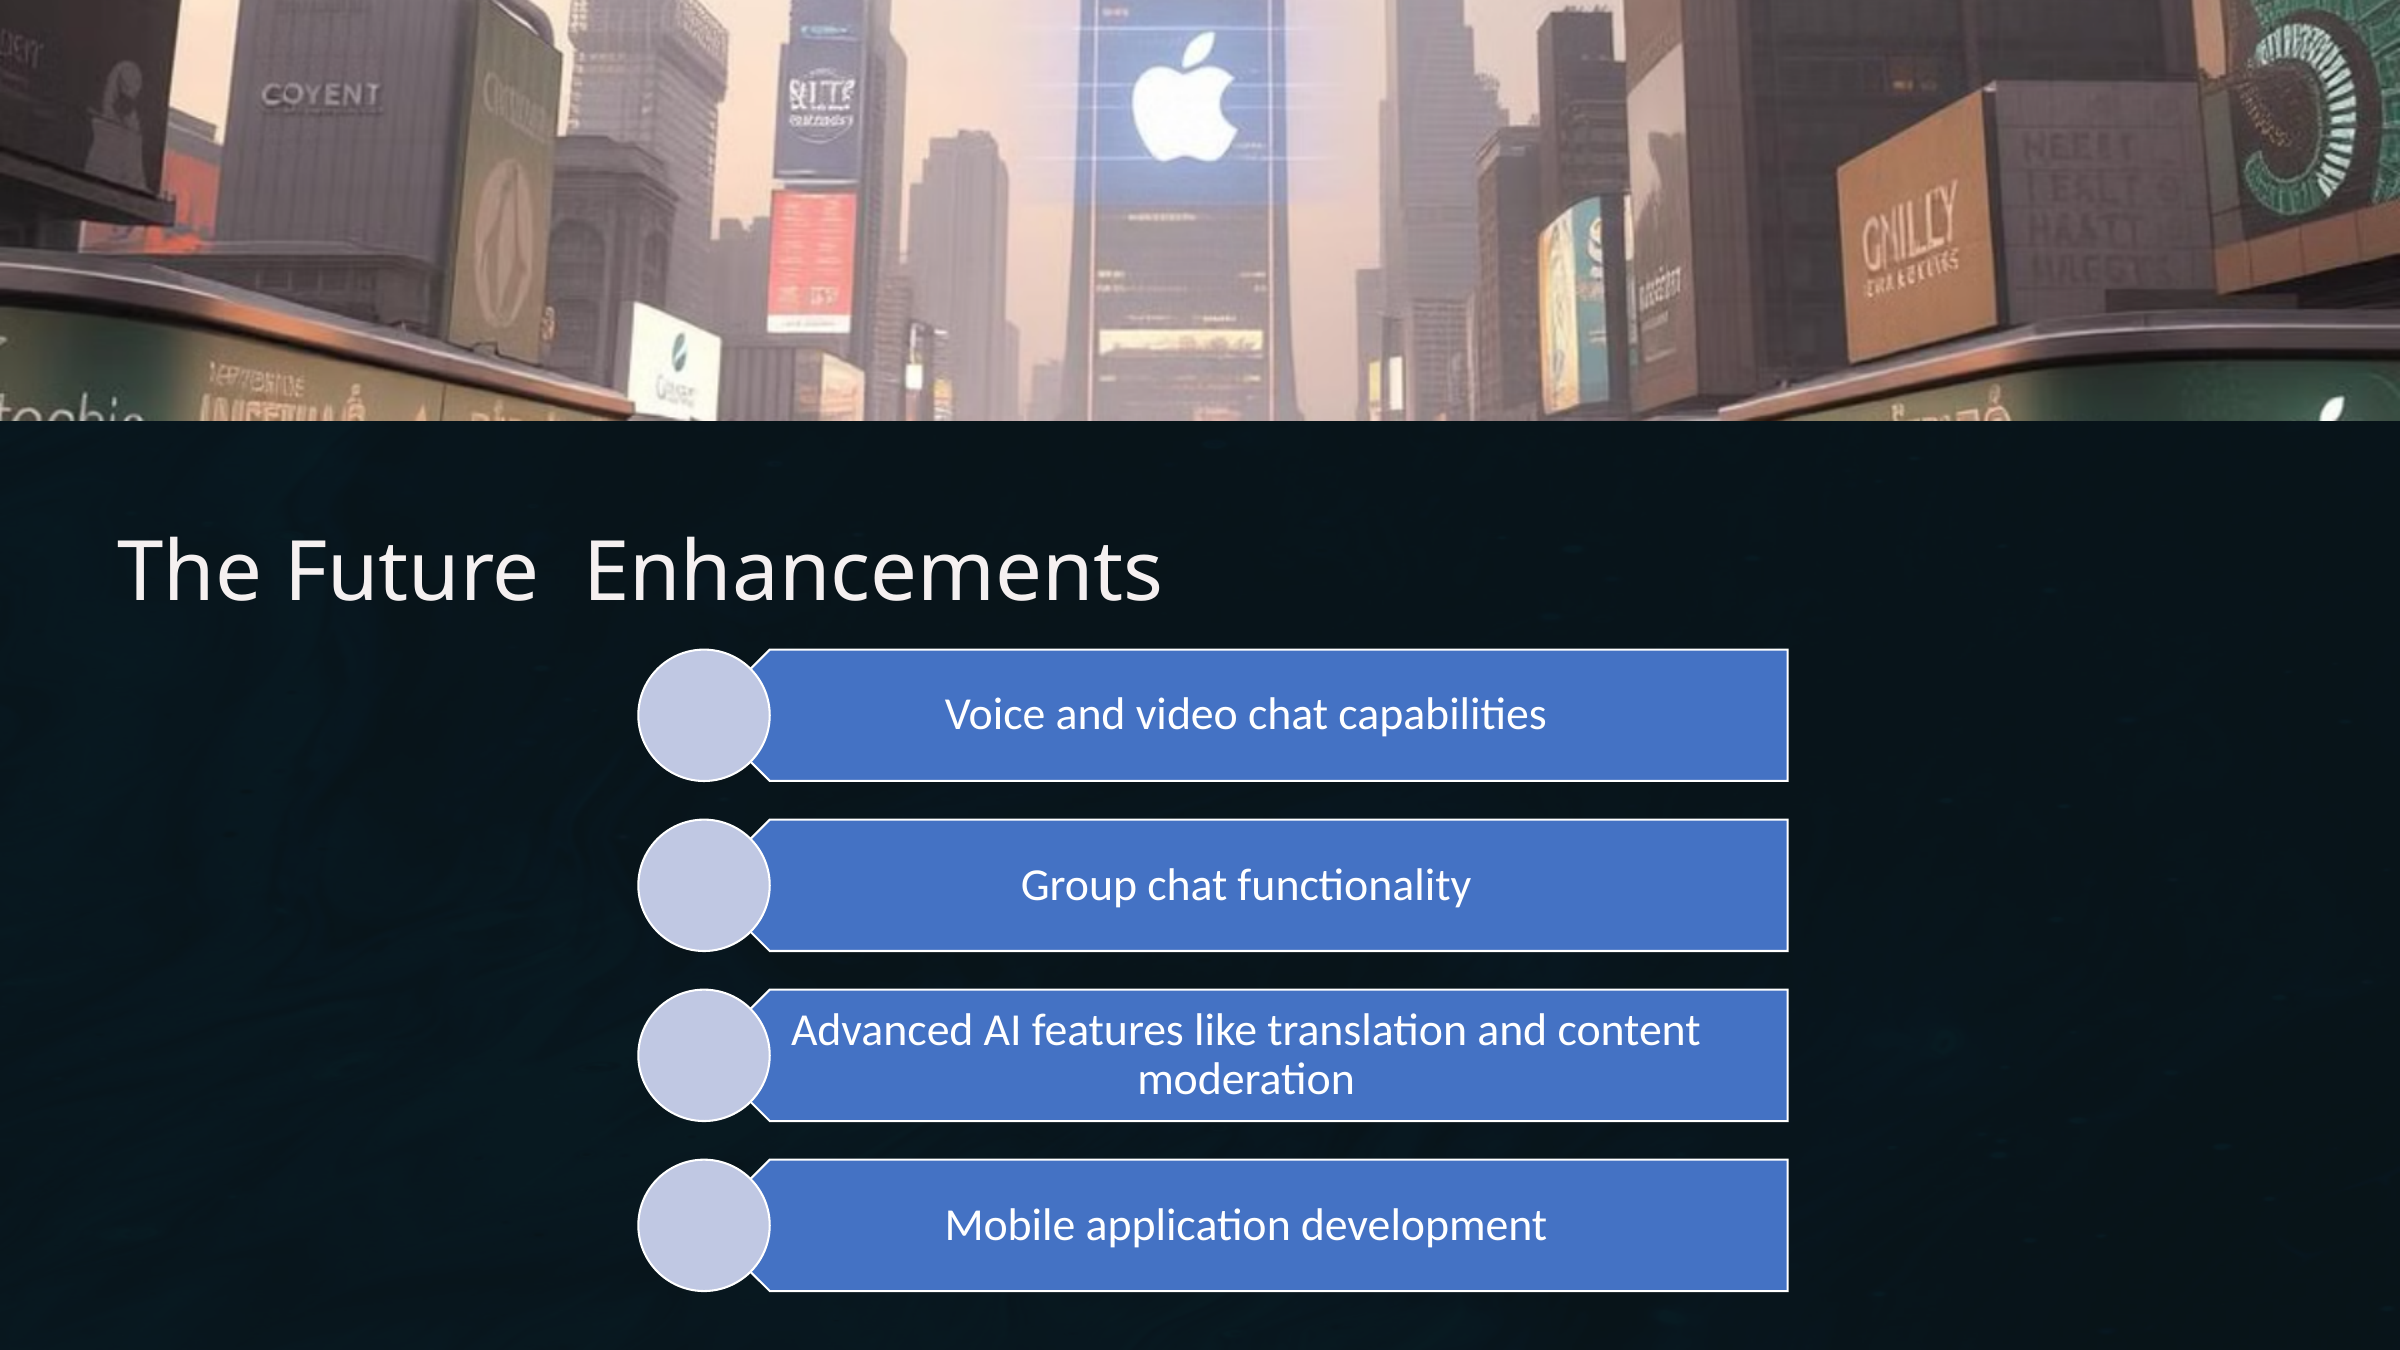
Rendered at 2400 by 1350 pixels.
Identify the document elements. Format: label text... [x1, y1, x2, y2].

picture [0, 0, 2400, 421]
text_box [398, 649, 2028, 1292]
text_box The Future Enhancements [117, 513, 1309, 619]
